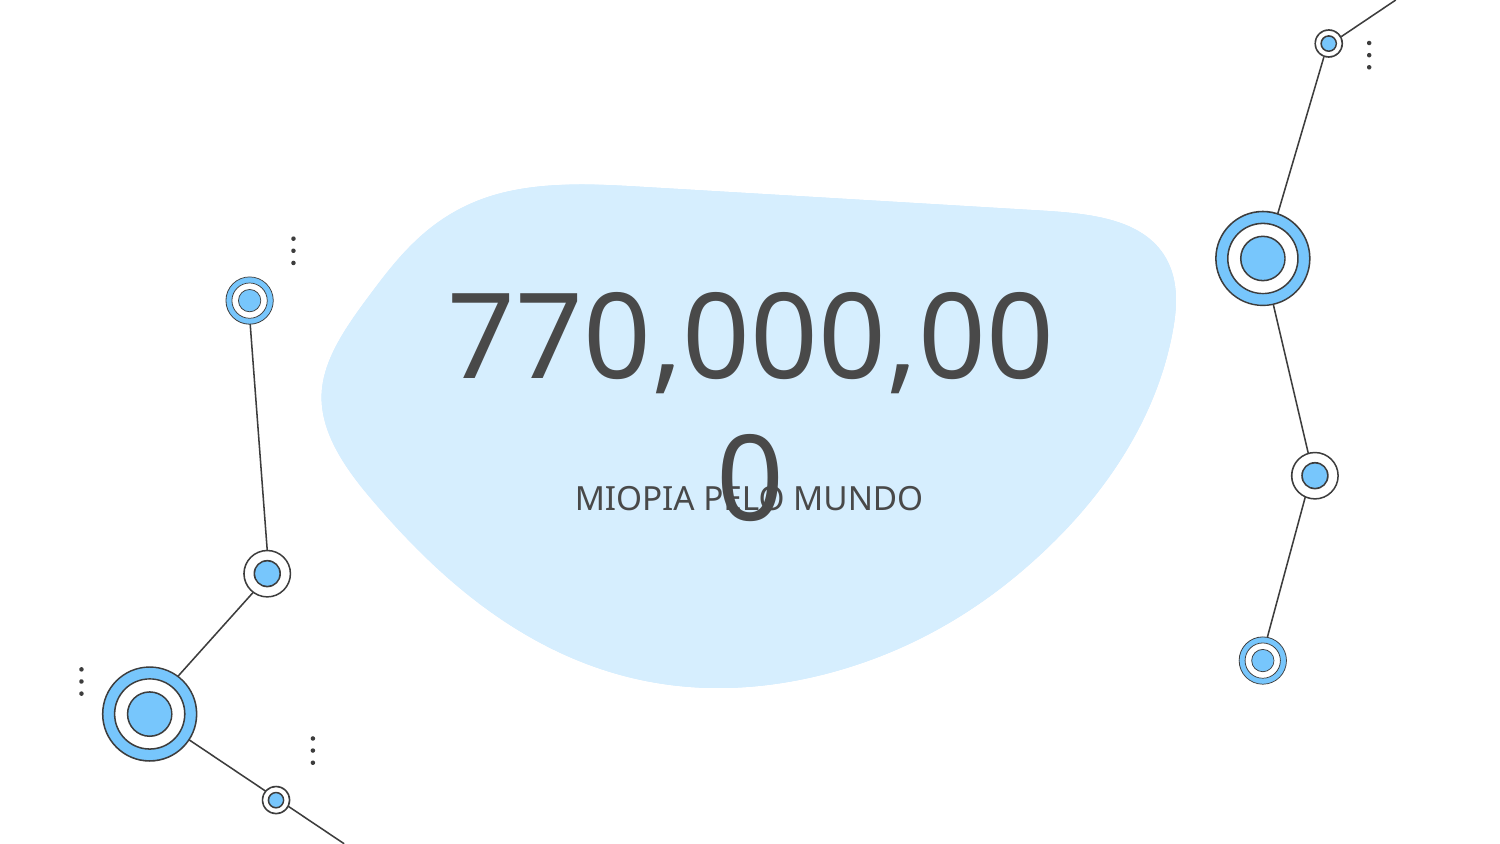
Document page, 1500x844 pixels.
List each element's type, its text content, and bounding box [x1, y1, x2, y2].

subtitle MIOPIA PELO MUNDO [529, 467, 969, 570]
title 770,000,000 [430, 337, 1071, 467]
